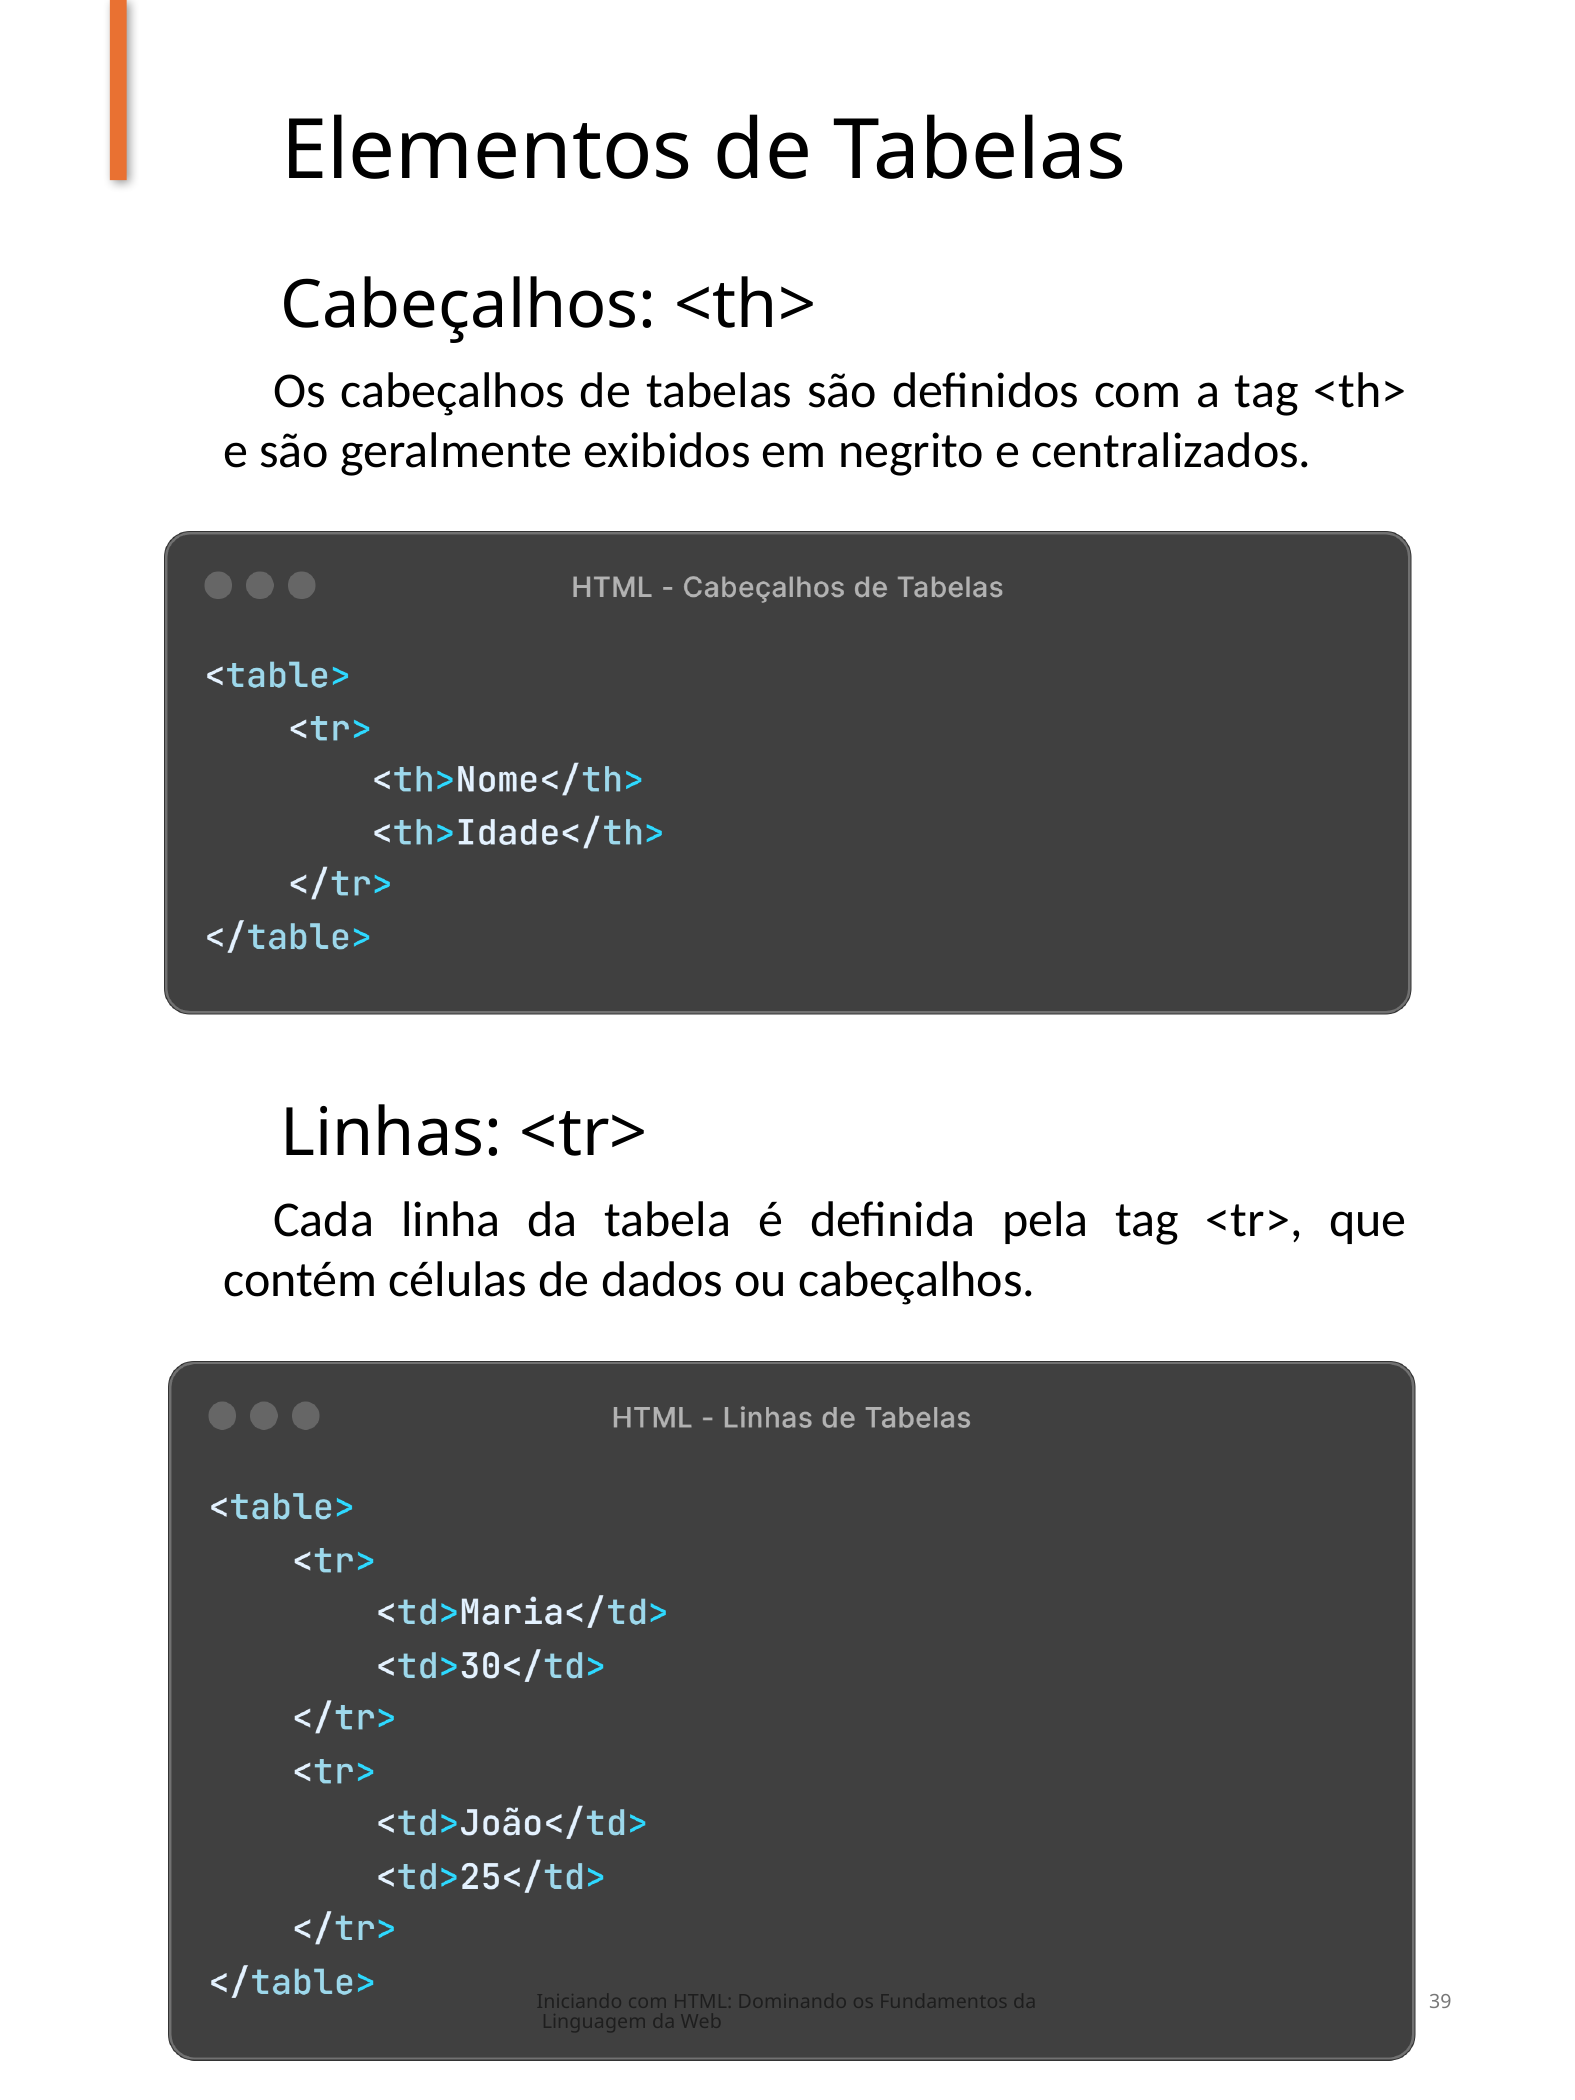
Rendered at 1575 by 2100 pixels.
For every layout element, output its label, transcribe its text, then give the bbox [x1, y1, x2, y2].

text_box Linhas: <tr> [265, 1081, 1514, 1177]
text_box Os cabeçalhos de tabelas são definidos com a tag <th> e são geralmente exibidos em negrito e centralizados. [208, 350, 1423, 459]
picture [92, 459, 1483, 1085]
text_box Cada linha da tabela é definida pela tag <tr>, que contém células de dados ou cabeçalhos. [208, 1178, 1423, 1288]
picture [96, 1288, 1487, 2100]
text_box Elementos de Tabelas [266, 87, 1367, 303]
text_box Cabeçalhos: <th> [265, 253, 1350, 349]
text_box [108, 0, 128, 182]
